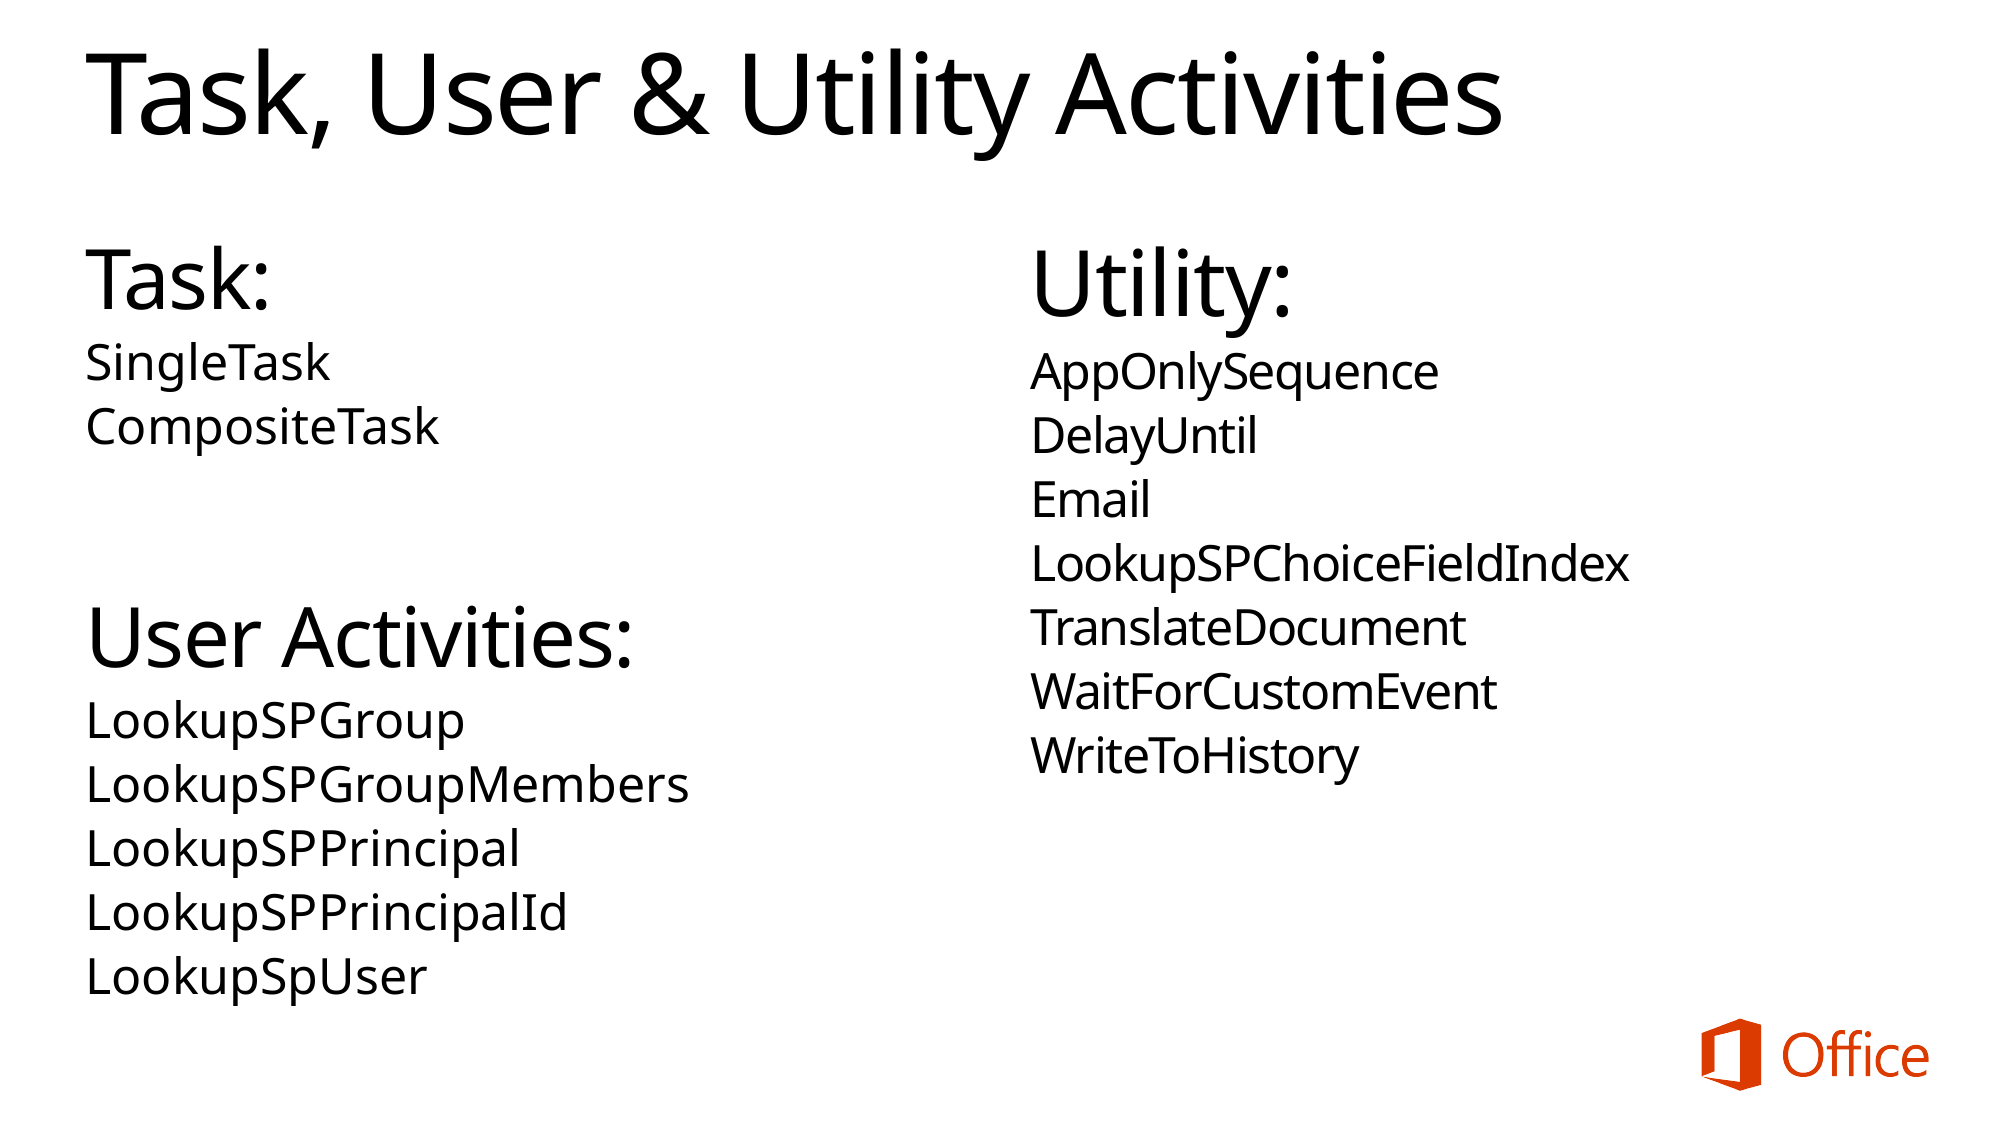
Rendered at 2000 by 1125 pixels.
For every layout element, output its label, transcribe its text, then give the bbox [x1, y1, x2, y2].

title Task, User & Utility Activities [85, 37, 1914, 161]
list Task: SingleTask CompositeTask User Activities: LookupSPGroup LookupSPGroupMembers LookupSPPrincipal LookupSPPrincipalId LookupSpUser [85, 237, 971, 642]
picture [1670, 987, 1960, 1122]
list Utility: AppOnlySequence DelayUntil Email LookupSPChoiceFieldIndex TranslateDocument WaitForCustomEvent WriteToHistory [1029, 237, 1915, 642]
